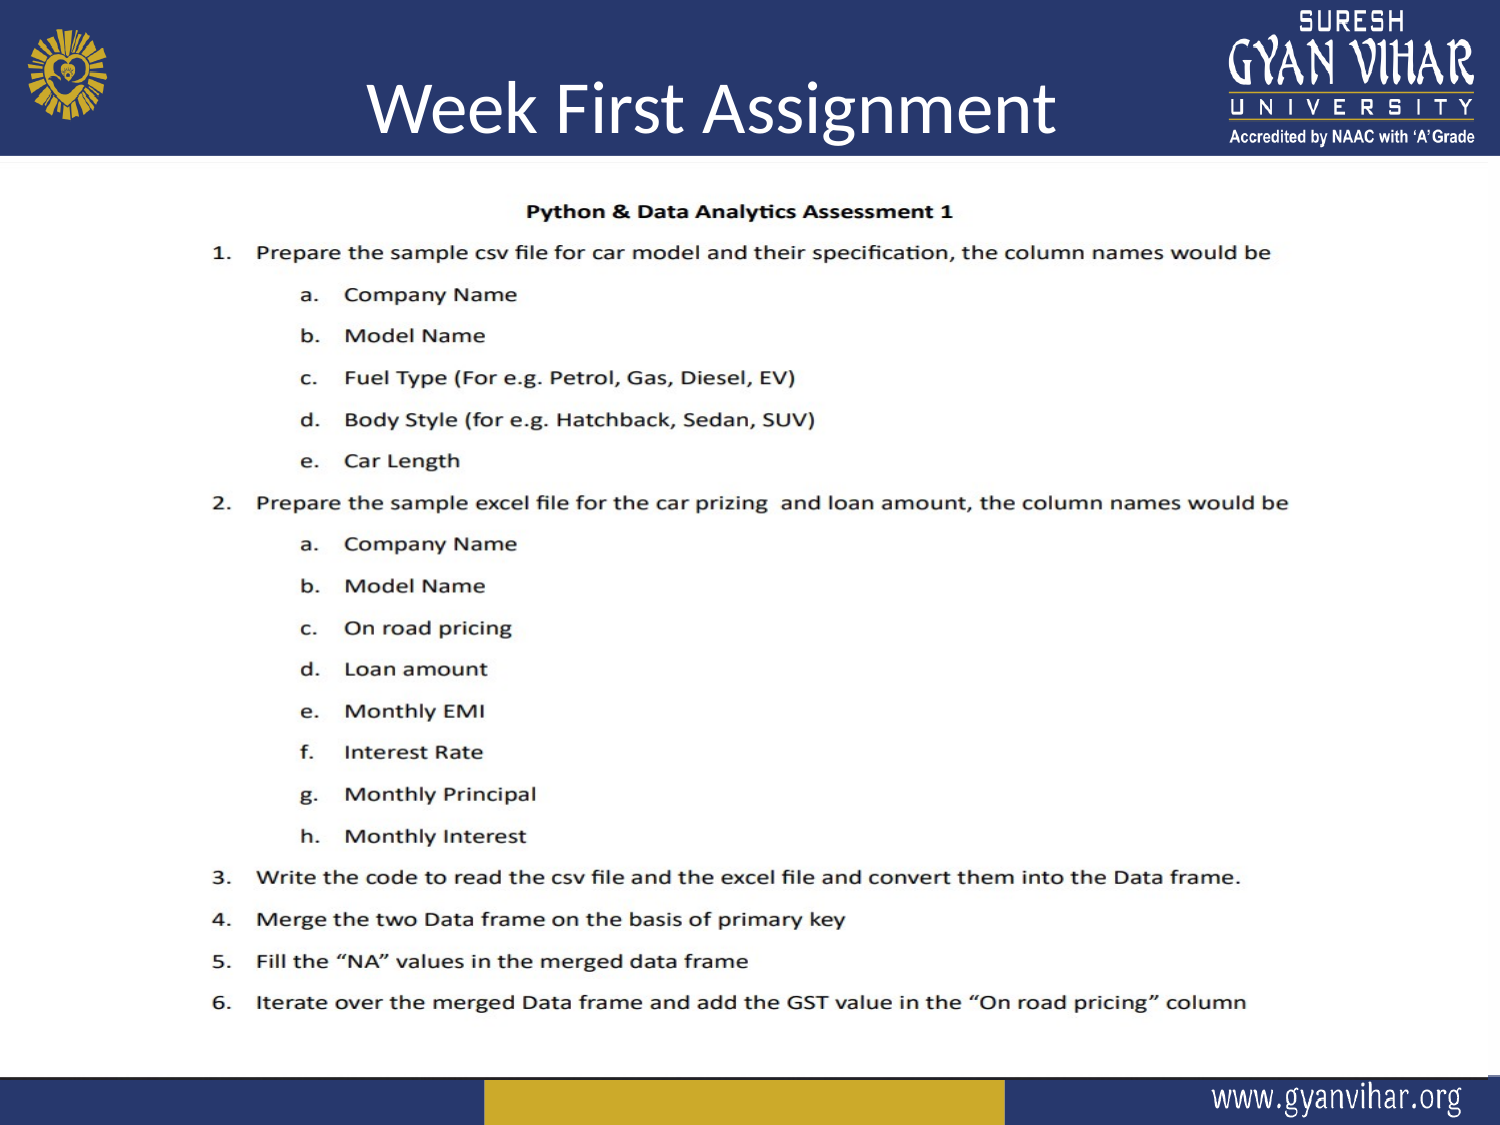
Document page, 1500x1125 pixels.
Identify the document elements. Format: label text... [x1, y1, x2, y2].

picture [0, 0, 1500, 1125]
title Week First Assignment [0, 45, 1425, 161]
